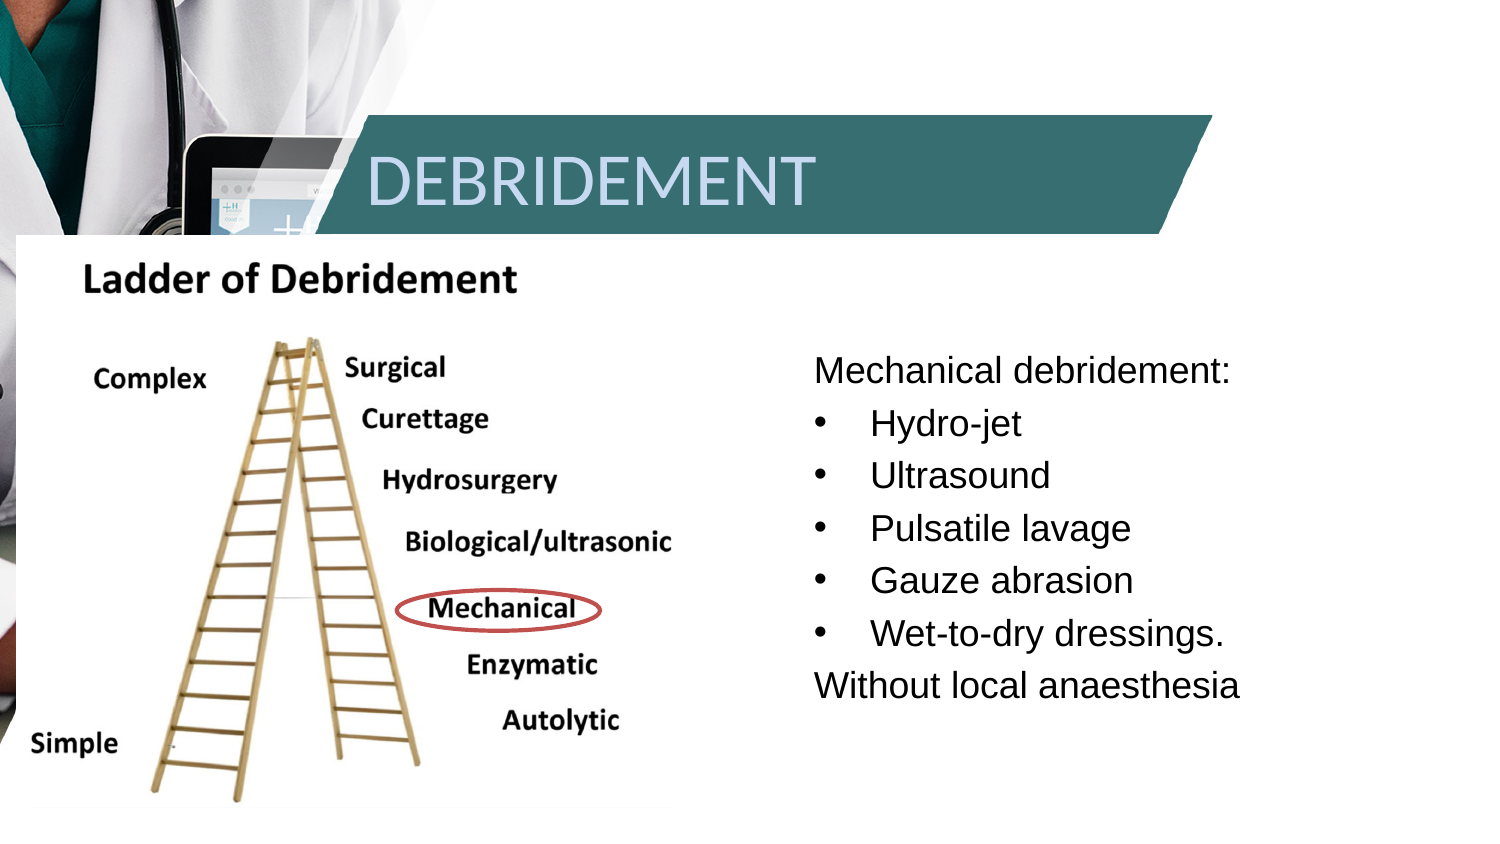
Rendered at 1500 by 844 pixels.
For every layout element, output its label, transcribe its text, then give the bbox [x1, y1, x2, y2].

list Mechanical debridement: Hydro-jet Ultrasound Pulsatile lavage Gauze abrasion Wet-to-dry dressings. Without local anaesthesia [798, 338, 1500, 844]
title ﻿DEBRIDEMENT [351, 116, 1423, 236]
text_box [16, 235, 686, 820]
picture [0, 0, 1500, 844]
